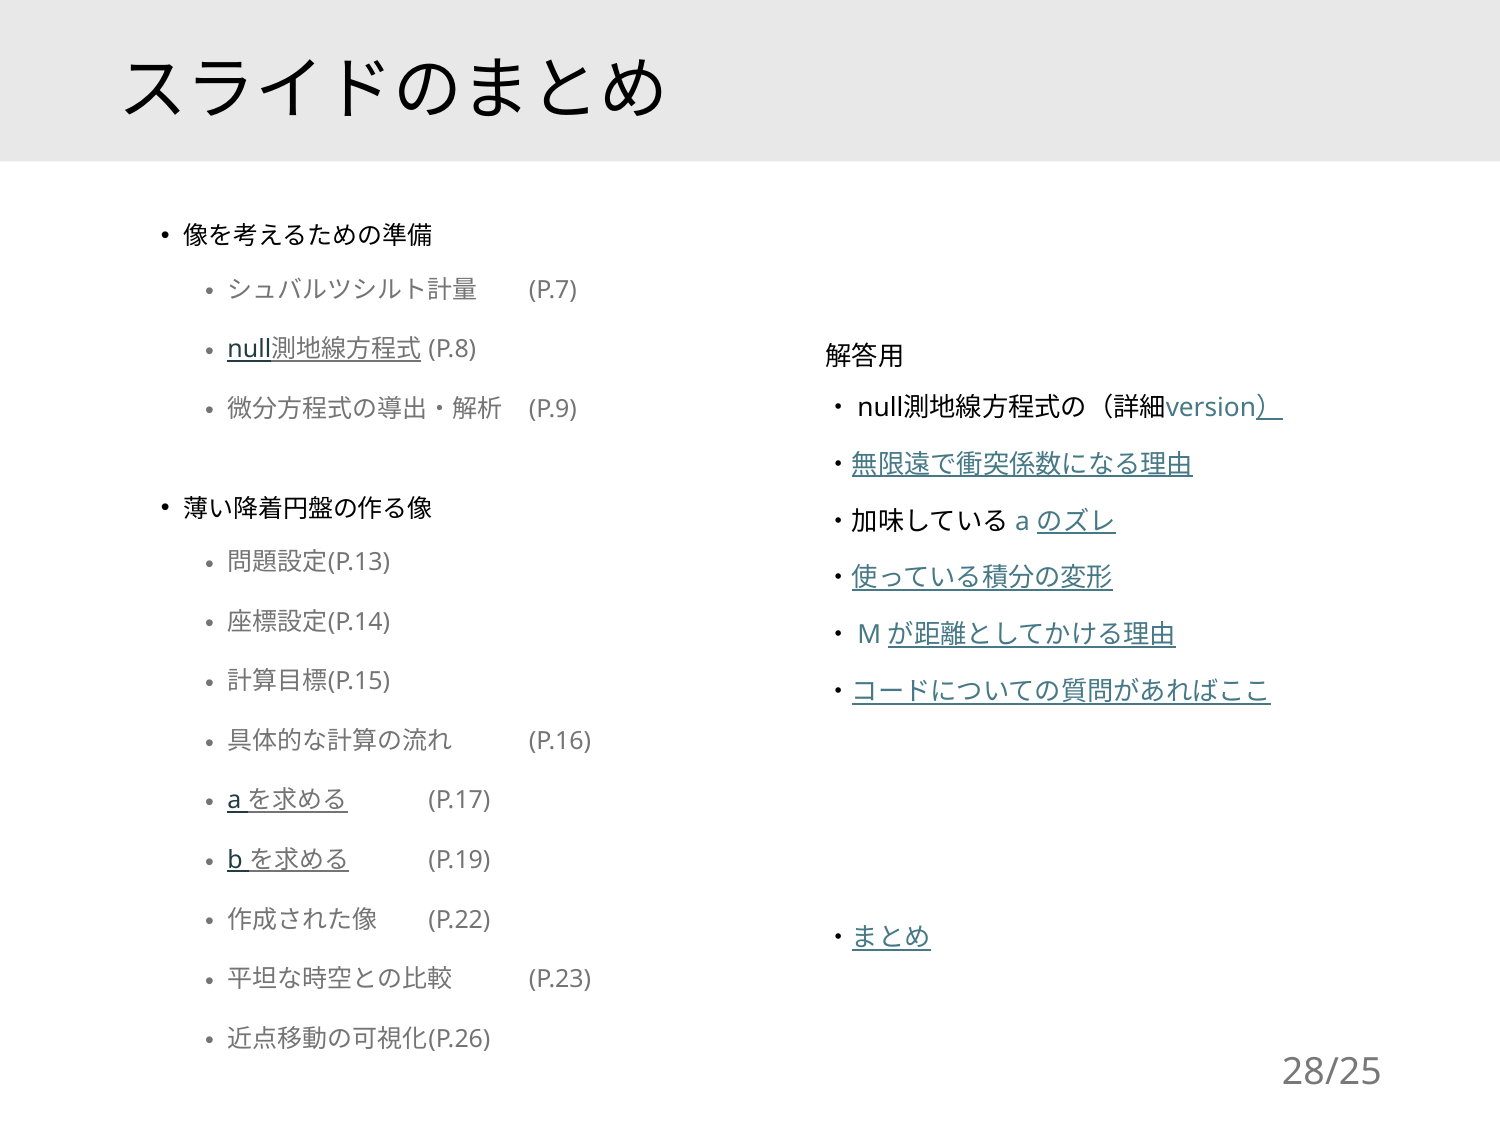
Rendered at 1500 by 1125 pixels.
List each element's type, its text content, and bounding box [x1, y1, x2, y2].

text_box [0, 0, 1500, 163]
title スライドのまとめ [103, 11, 1369, 173]
slide_number 28/25 [1059, 1042, 1397, 1103]
text_box 解答用 ・null測地線方程式の（詳細version） ・無限遠で衝突係数になる理由 ・加味している a のズレ ・使っている積分の変形 ・M が距離としてかける理由 ・コードについての質問があればここ ・まとめ [810, 316, 1389, 971]
list 像を考えるための準備 シュバルツシルト計量 (P.7) null測地線方程式 (P.8) 微分方程式の導出・解析 (P.9) 薄い降着円盤の作る像 問題設定 (P.13) 座標設定 (P.14) 計算目標 (P.15) 具体的な計算の流れ (P.16) a を求める (P.17) b を求める (P.19) 作成された像 (P.22) 平坦な時空との比較 (P.23) 近点移動の可視化 (P.26) [145, 197, 811, 1073]
